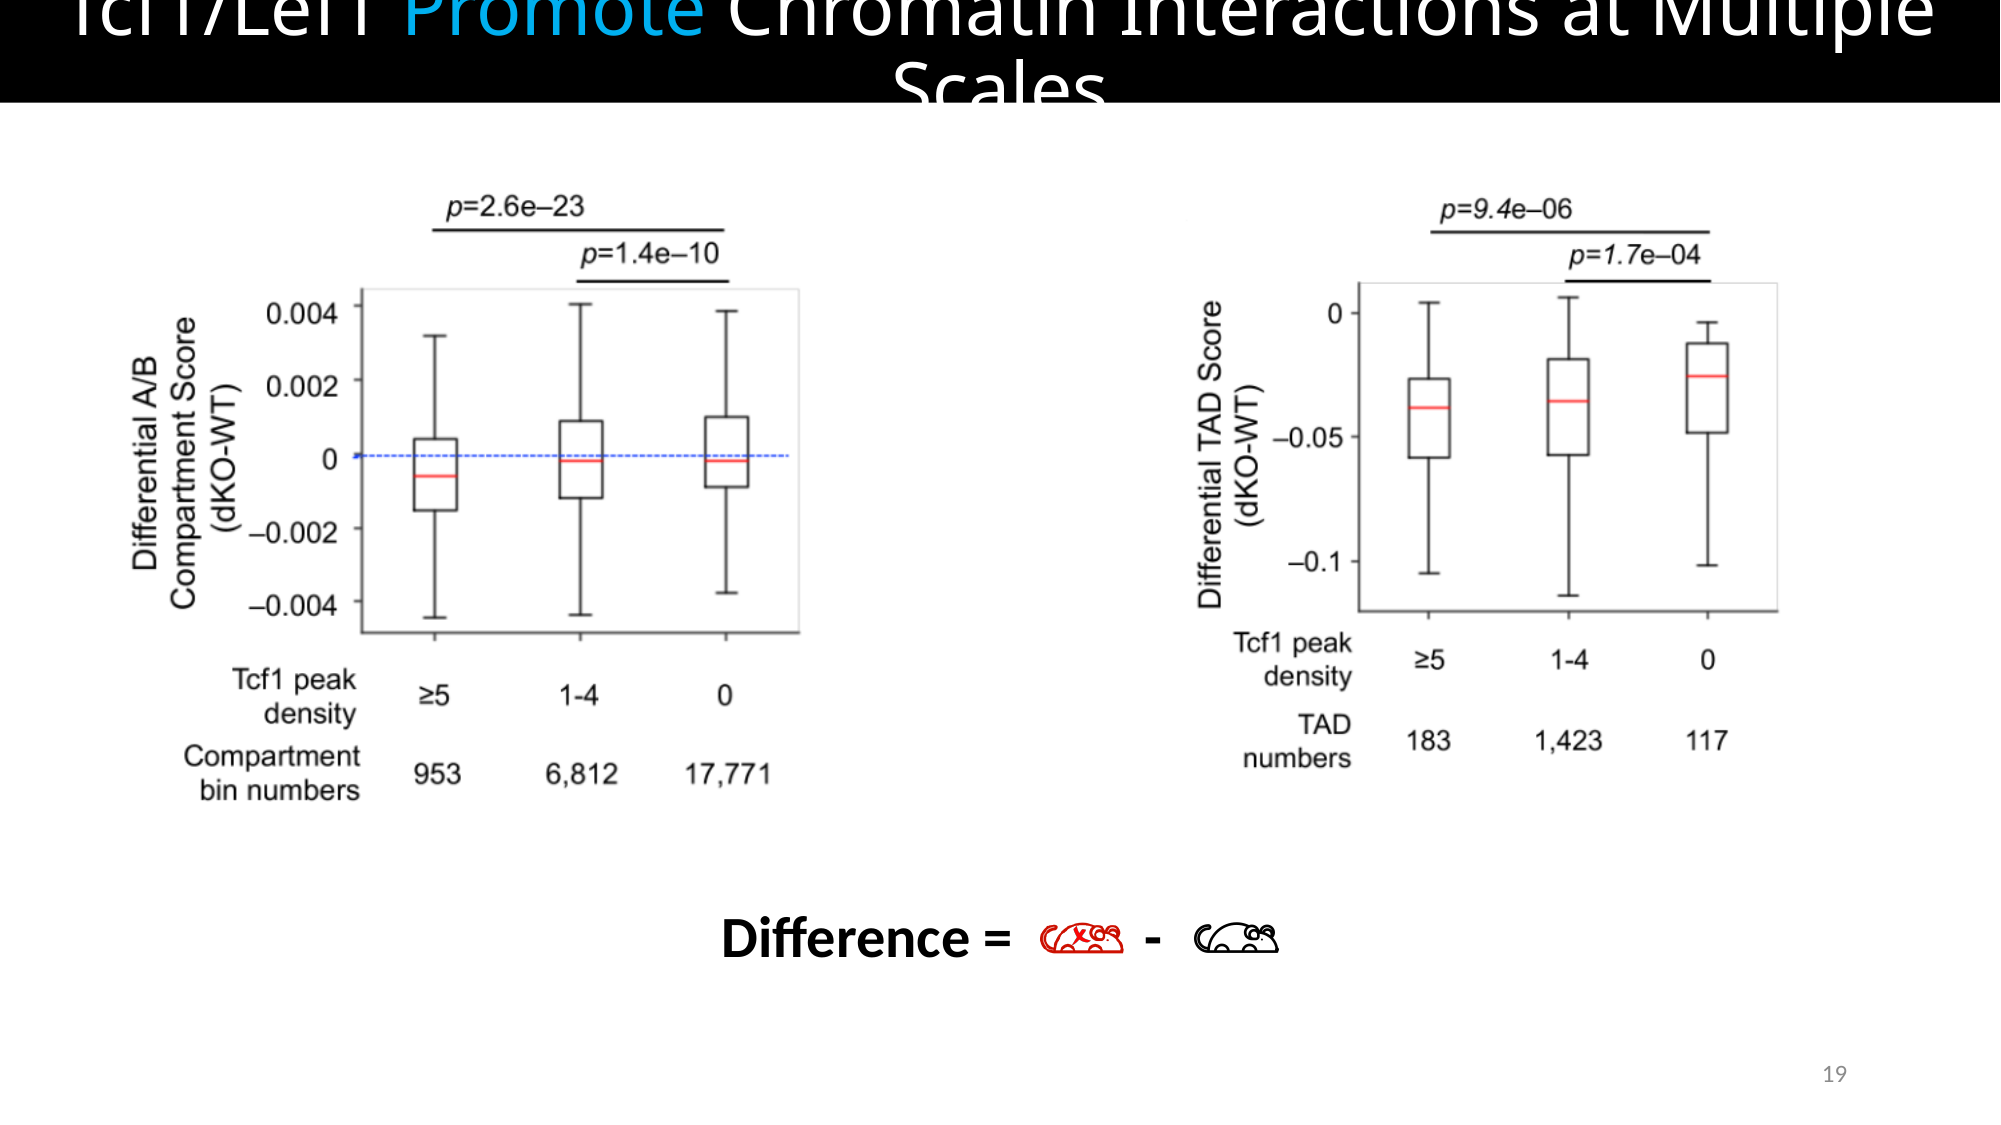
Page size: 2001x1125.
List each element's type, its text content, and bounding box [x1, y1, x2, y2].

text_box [707, 891, 1878, 980]
picture [1060, 133, 1824, 789]
text_box Tcf1/Lef1 Promote Chromatin Interactions at Multiple Scales [0, 0, 2000, 103]
slide_number 19 [1412, 1042, 1863, 1103]
picture [127, 191, 839, 827]
